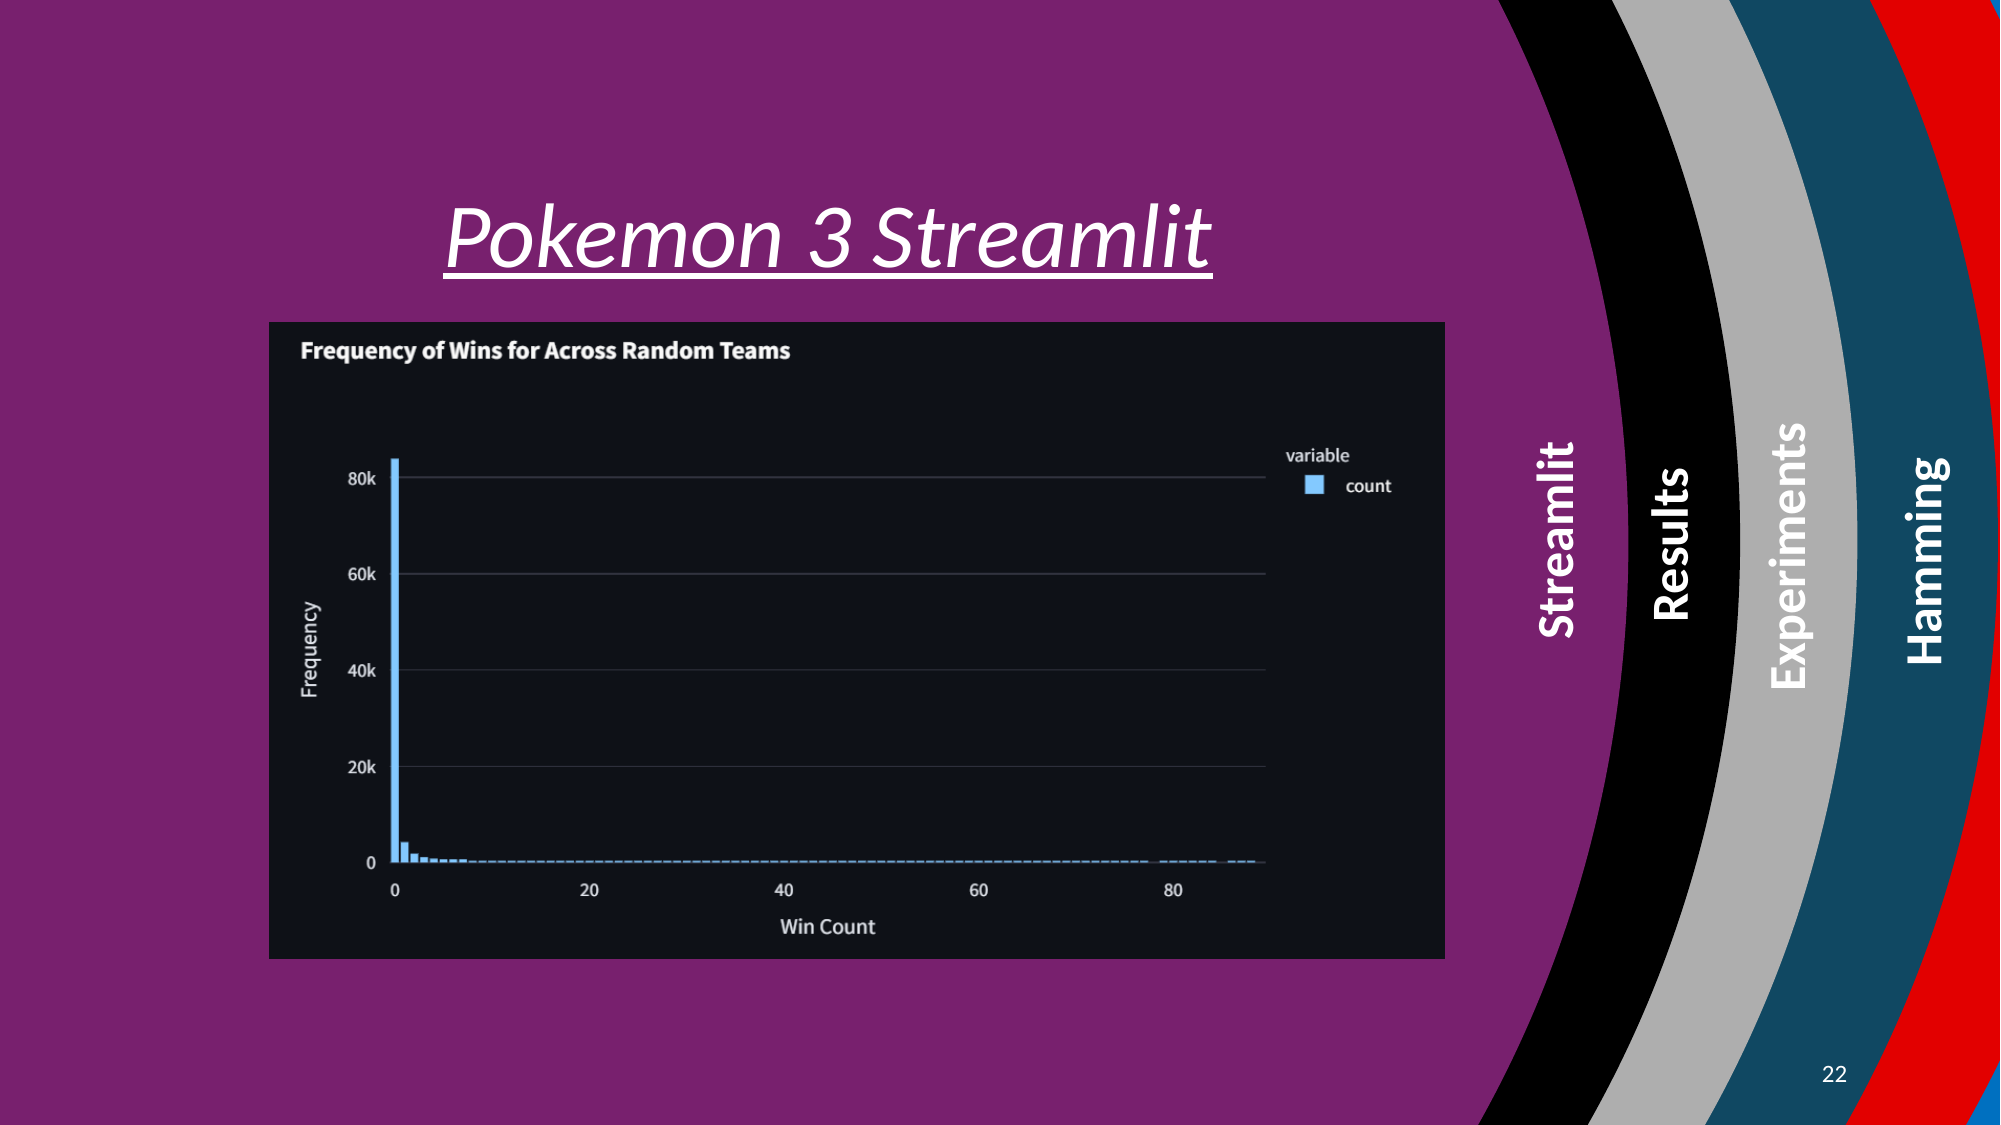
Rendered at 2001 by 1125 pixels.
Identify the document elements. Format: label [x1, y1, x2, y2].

text_box [1629, 0, 1741, 1125]
text_box [1741, 0, 1858, 1125]
picture [269, 322, 1446, 959]
text_box [1858, 0, 1999, 1125]
text_box [0, 0, 1629, 1125]
